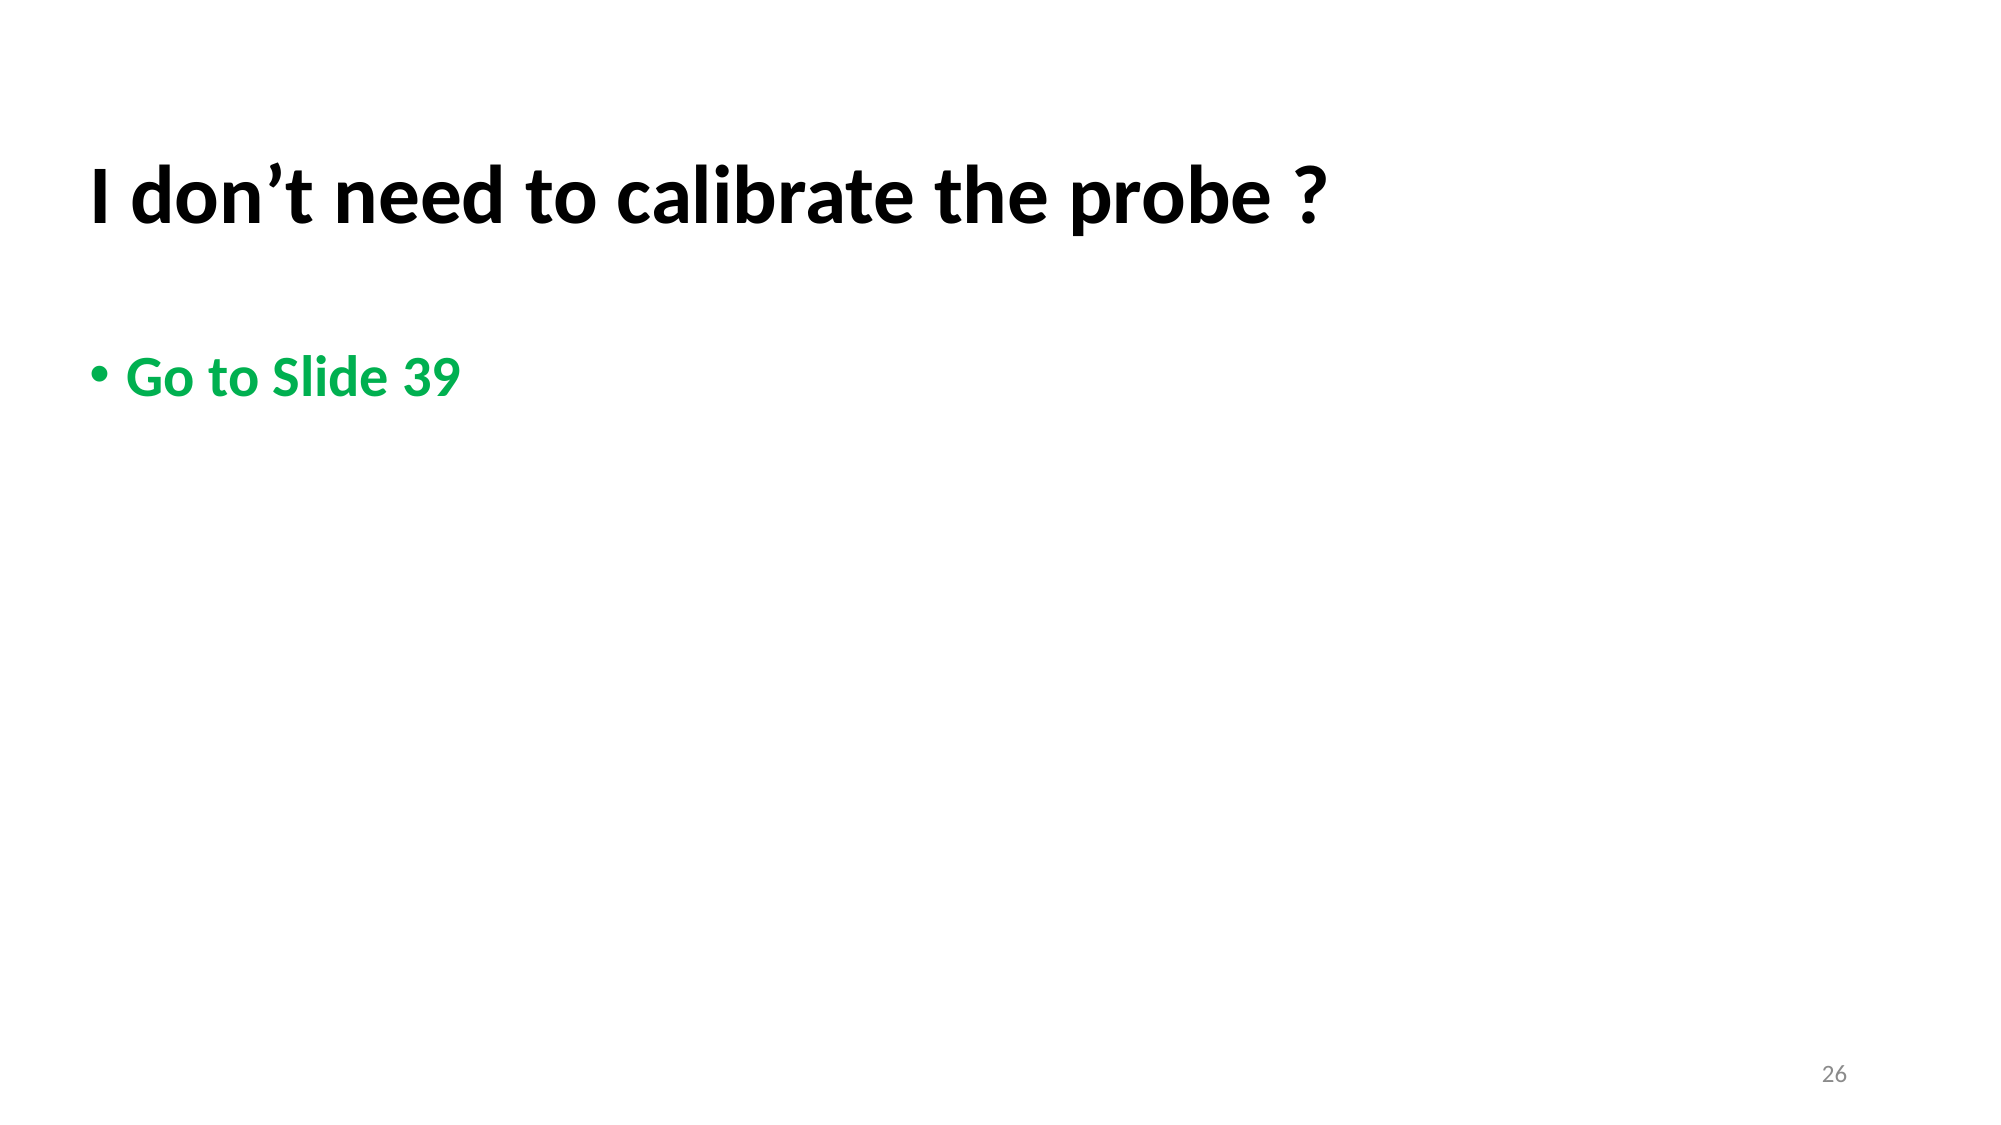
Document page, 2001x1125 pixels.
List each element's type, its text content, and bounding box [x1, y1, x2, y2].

slide_number 26 [1412, 1043, 1863, 1103]
text_box I don’t need to calibrate the probe ? Go to Slide 39 [74, 53, 1937, 1043]
